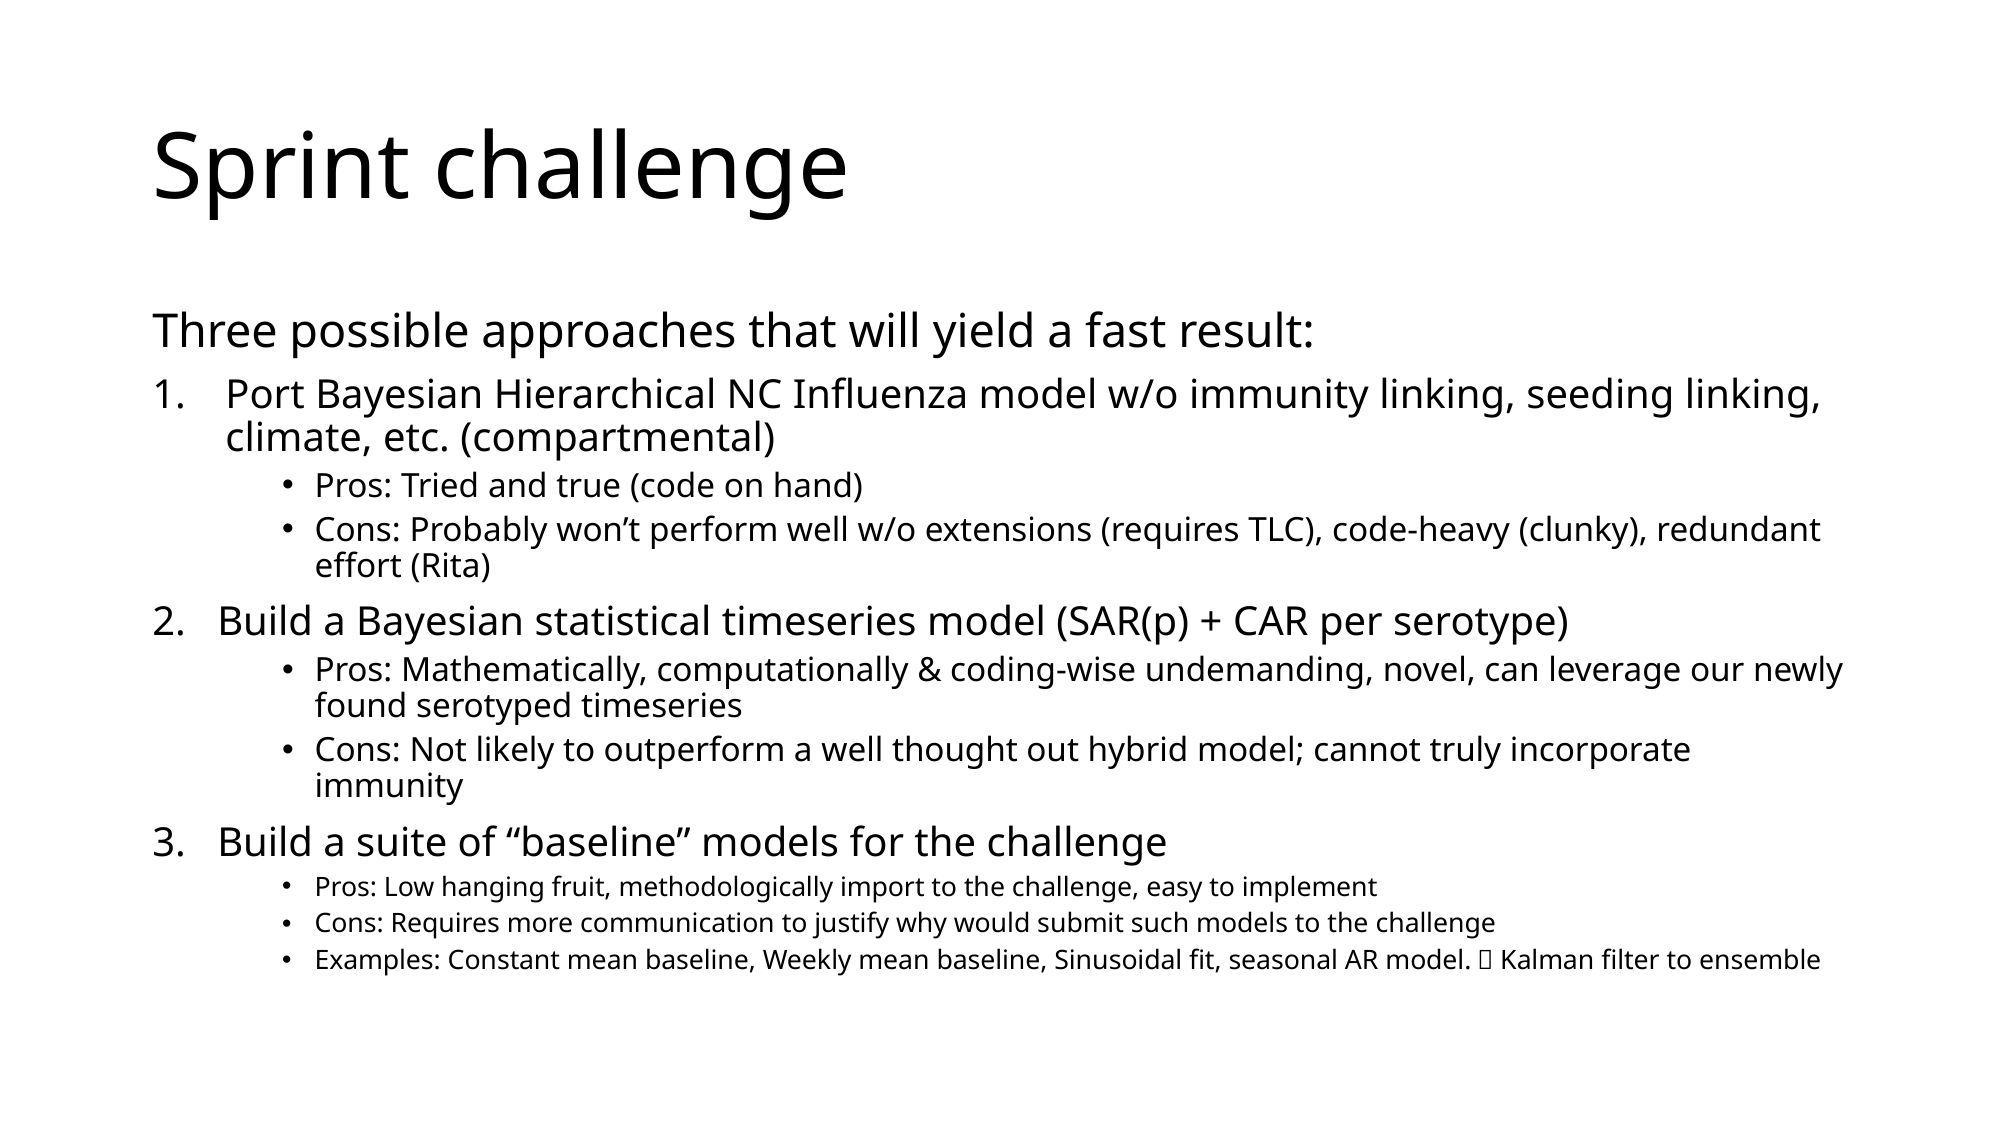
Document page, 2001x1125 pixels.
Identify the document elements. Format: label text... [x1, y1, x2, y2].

list Three possible approaches that will yield a fast result: Port Bayesian Hierarchical NC Influenza model w/o immunity linking, seeding linking, climate, etc. (compartmental) Pros: Tried and true (code on hand) Cons: Probably won’t perform well w/o extensions (requires TLC), code-heavy (clunky), redundant effort (Rita) Build a Bayesian statistical timeseries model (SAR(p) + CAR per serotype) Pros: Mathematically, computationally & coding-wise undemanding, novel, can leverage our newly found serotyped timeseries Cons: Not likely to outperform a well thought out hybrid model; cannot truly incorporate immunity Build a suite of “baseline” models for the challenge Pros: Low hanging fruit, methodologically import to the challenge, easy to implement Cons: Requires more communication to justify why would submit such models to the challenge Examples: Constant mean baseline, Weekly mean baseline, Sinusoidal fit, seasonal AR model.  Kalman filter to ensemble [137, 299, 1863, 1014]
title Sprint challenge [137, 59, 1863, 278]
